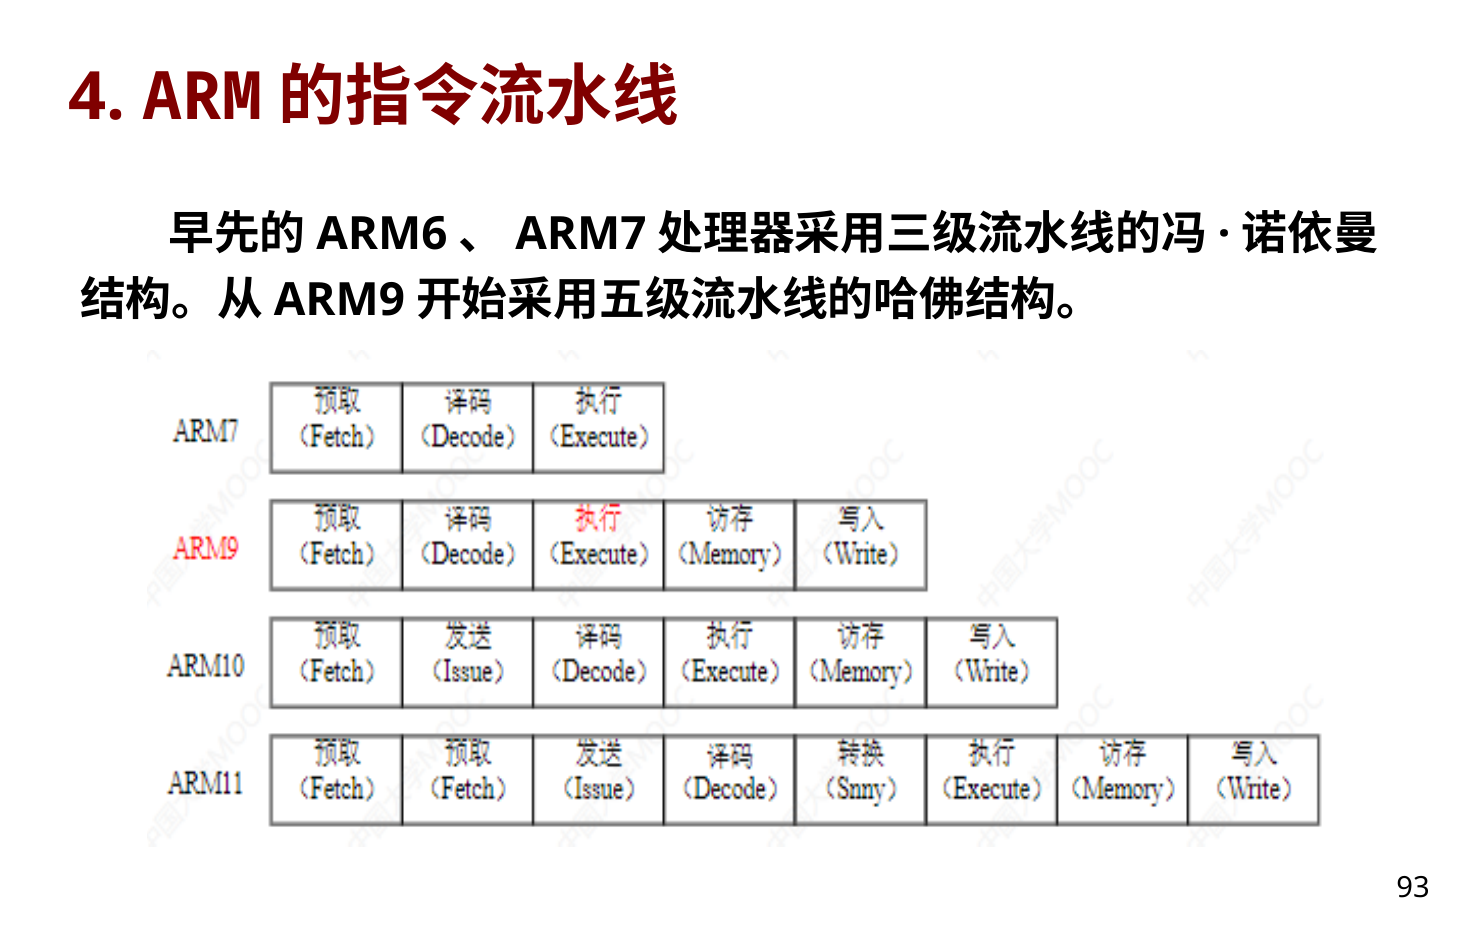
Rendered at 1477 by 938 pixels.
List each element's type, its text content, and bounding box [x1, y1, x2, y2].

picture [147, 350, 1330, 847]
title 4. ARM的指令流水线 [53, 31, 1312, 141]
slide_number 93 [1352, 853, 1446, 917]
list 早先的ARM6、ARM7处理器采用三级流水线的冯·诺依曼结构。从ARM9开始采用五级流水线的哈佛结构。 [64, 185, 1412, 339]
